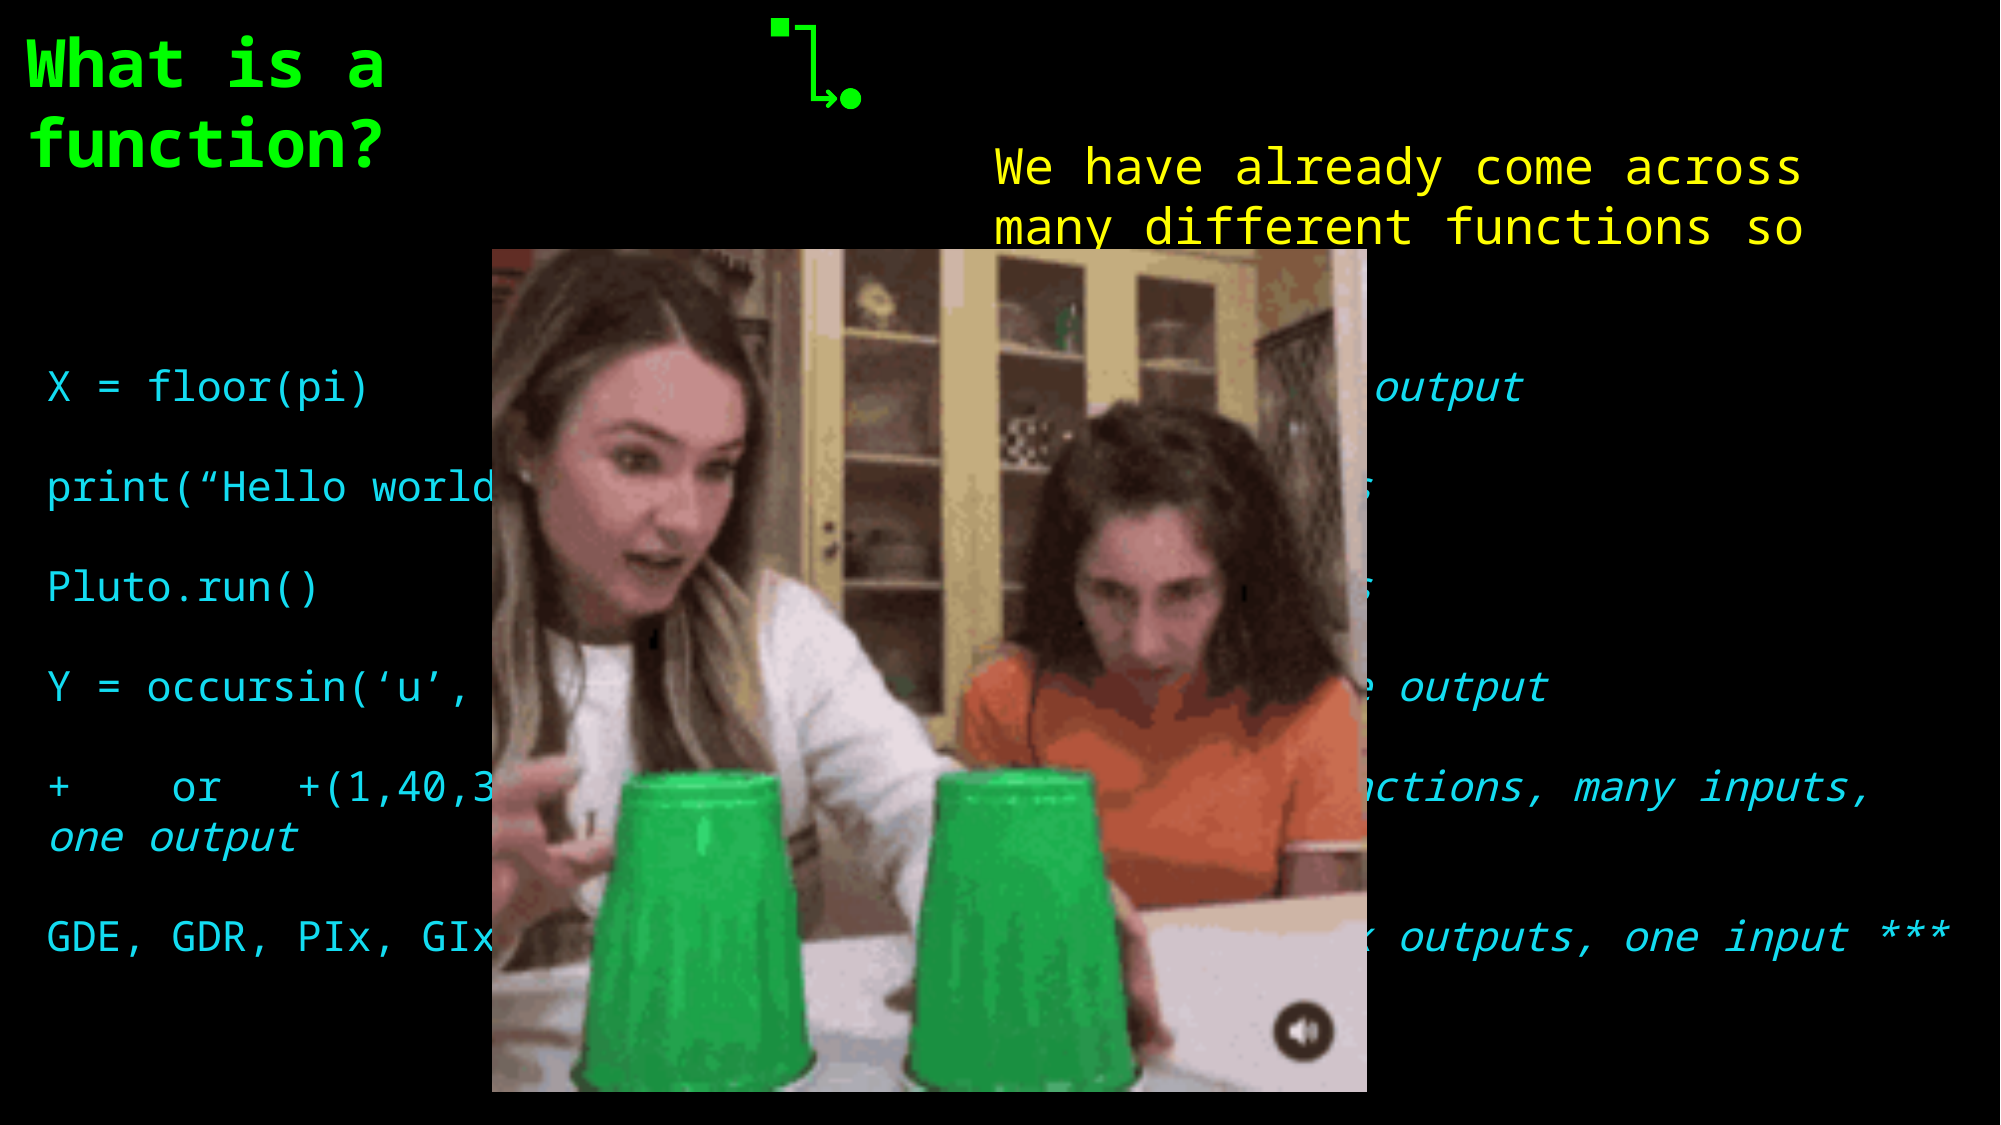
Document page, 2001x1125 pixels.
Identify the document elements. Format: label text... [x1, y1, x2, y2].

text_box X = floor(pi) # one input, one output print(“Hello world”) # one input, no outputs Pluto.run() # no inputs, no outputs Y = occursin(‘u’, “Julia”) # two inputs, one output + or +(1,40,3.82,...) # + and * are functions, many inputs, one output GDE, GDR, PIx, GIx, SIx, AIx = GridEn(Sig) # six outputs, one input *** [31, 302, 492, 968]
text_box What is a function? [12, 13, 774, 189]
text_box X = floor(pi) # one input, one output print(“Hello world”) # one input, no outputs Pluto.run() # no inputs, no outputs Y = occursin(‘u’, “Julia”) # two inputs, one output + or +(1,40,3.82,...) # + and * are functions, many inputs, one output GDE, GDR, PIx, GIx, SIx, AIx = GridEn(Sig) # six outputs, one input *** [1367, 302, 1968, 968]
text_box We have already come across many different functions so far. [979, 127, 1968, 302]
picture [752, 0, 880, 128]
picture [492, 249, 1367, 1092]
